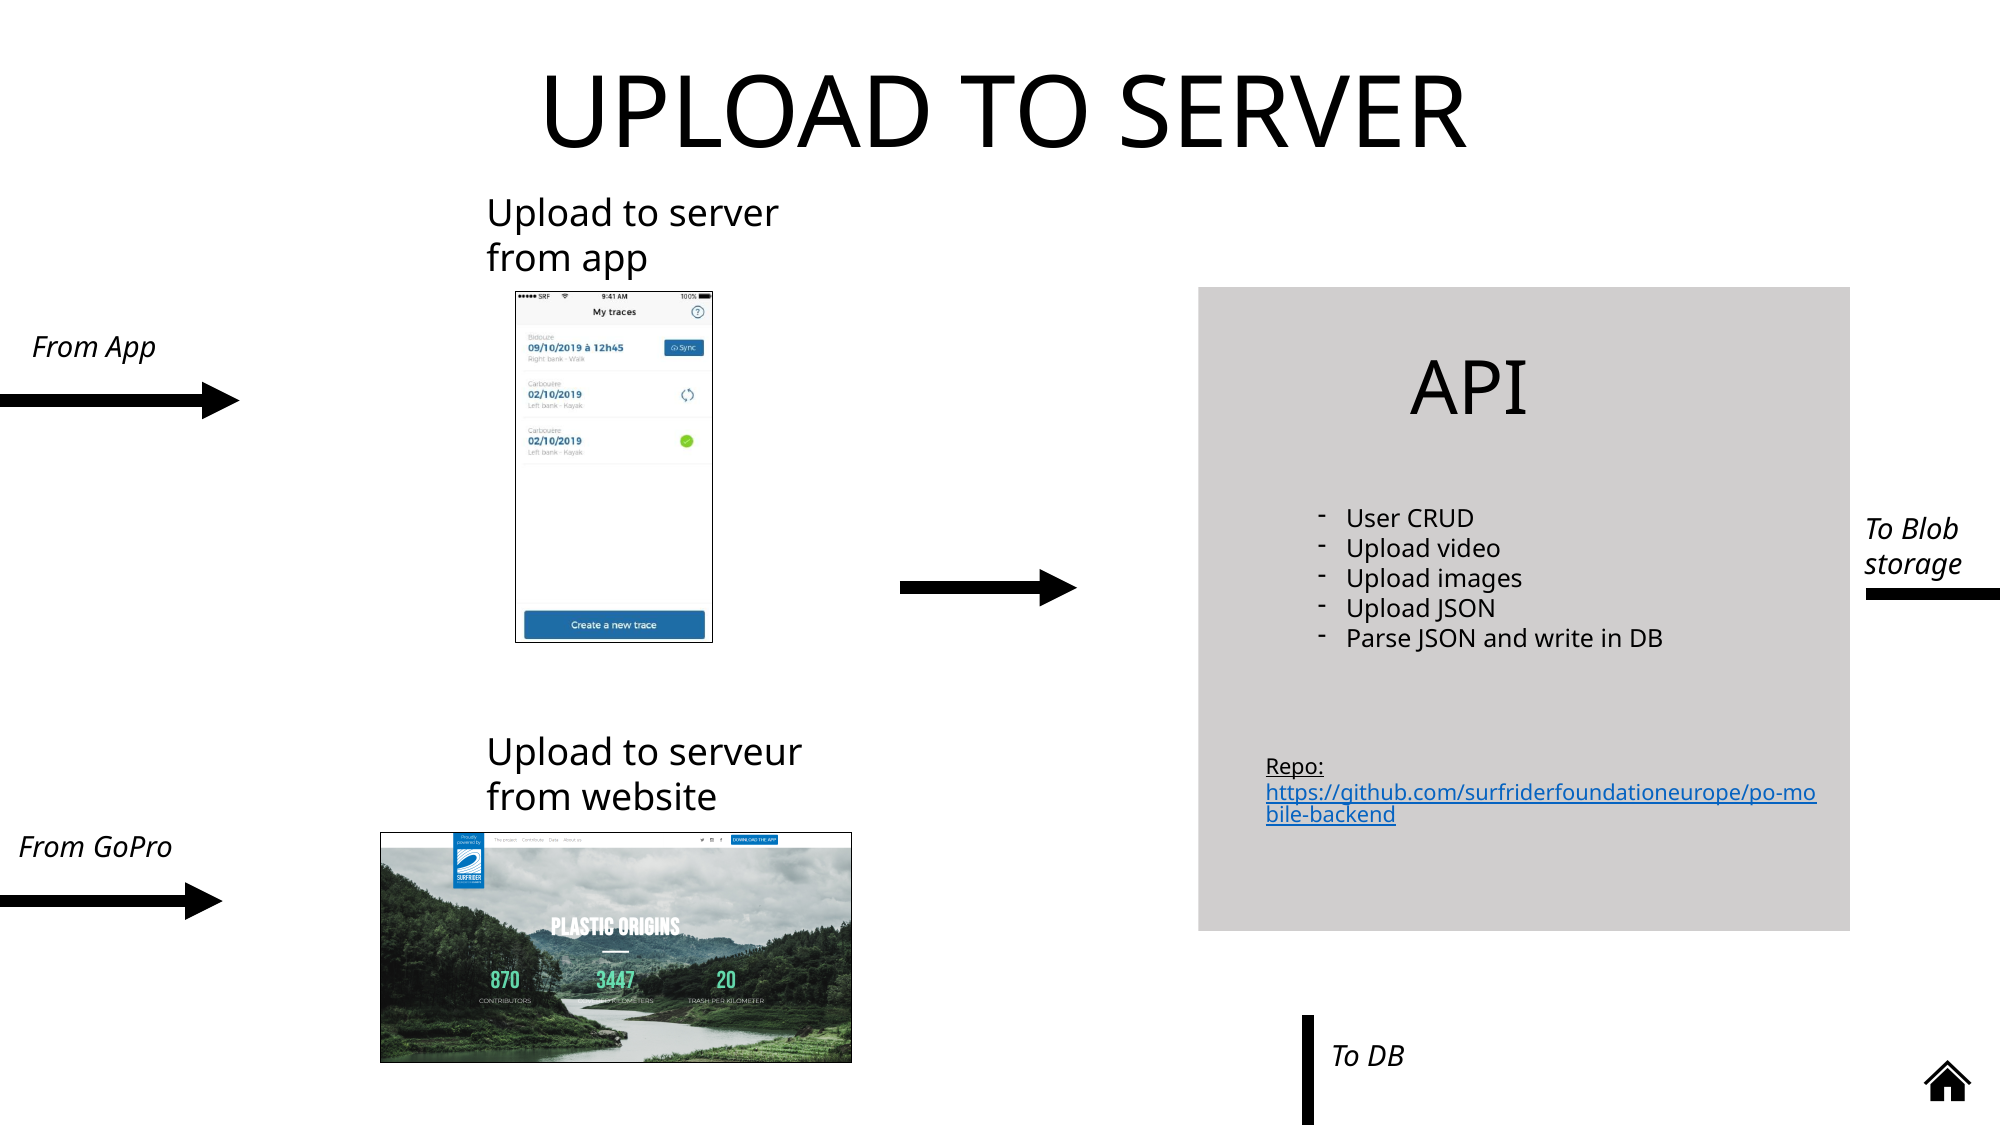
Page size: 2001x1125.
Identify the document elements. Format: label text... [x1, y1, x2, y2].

picture [515, 291, 713, 643]
text_box Repo: https://github.com/surfriderfoundationeurope/po-mobile-backend [1250, 744, 1837, 816]
text_box [1197, 286, 1851, 932]
text_box User CRUD Upload video Upload images Upload JSON Parse JSON and write in DB [1303, 495, 1745, 690]
text_box UPLOAD TO SERVER [3, 39, 2000, 175]
text_box From App [17, 321, 394, 372]
text_box API [1395, 332, 1592, 438]
text_box To Blob storage [1849, 502, 2000, 588]
picture [380, 832, 852, 1063]
text_box Upload to serveur from website [471, 720, 849, 825]
text_box To DB [1315, 1029, 1494, 1080]
text_box From GoPro [3, 820, 380, 871]
picture [1920, 1053, 1975, 1108]
text_box Upload to server from app [471, 181, 849, 286]
